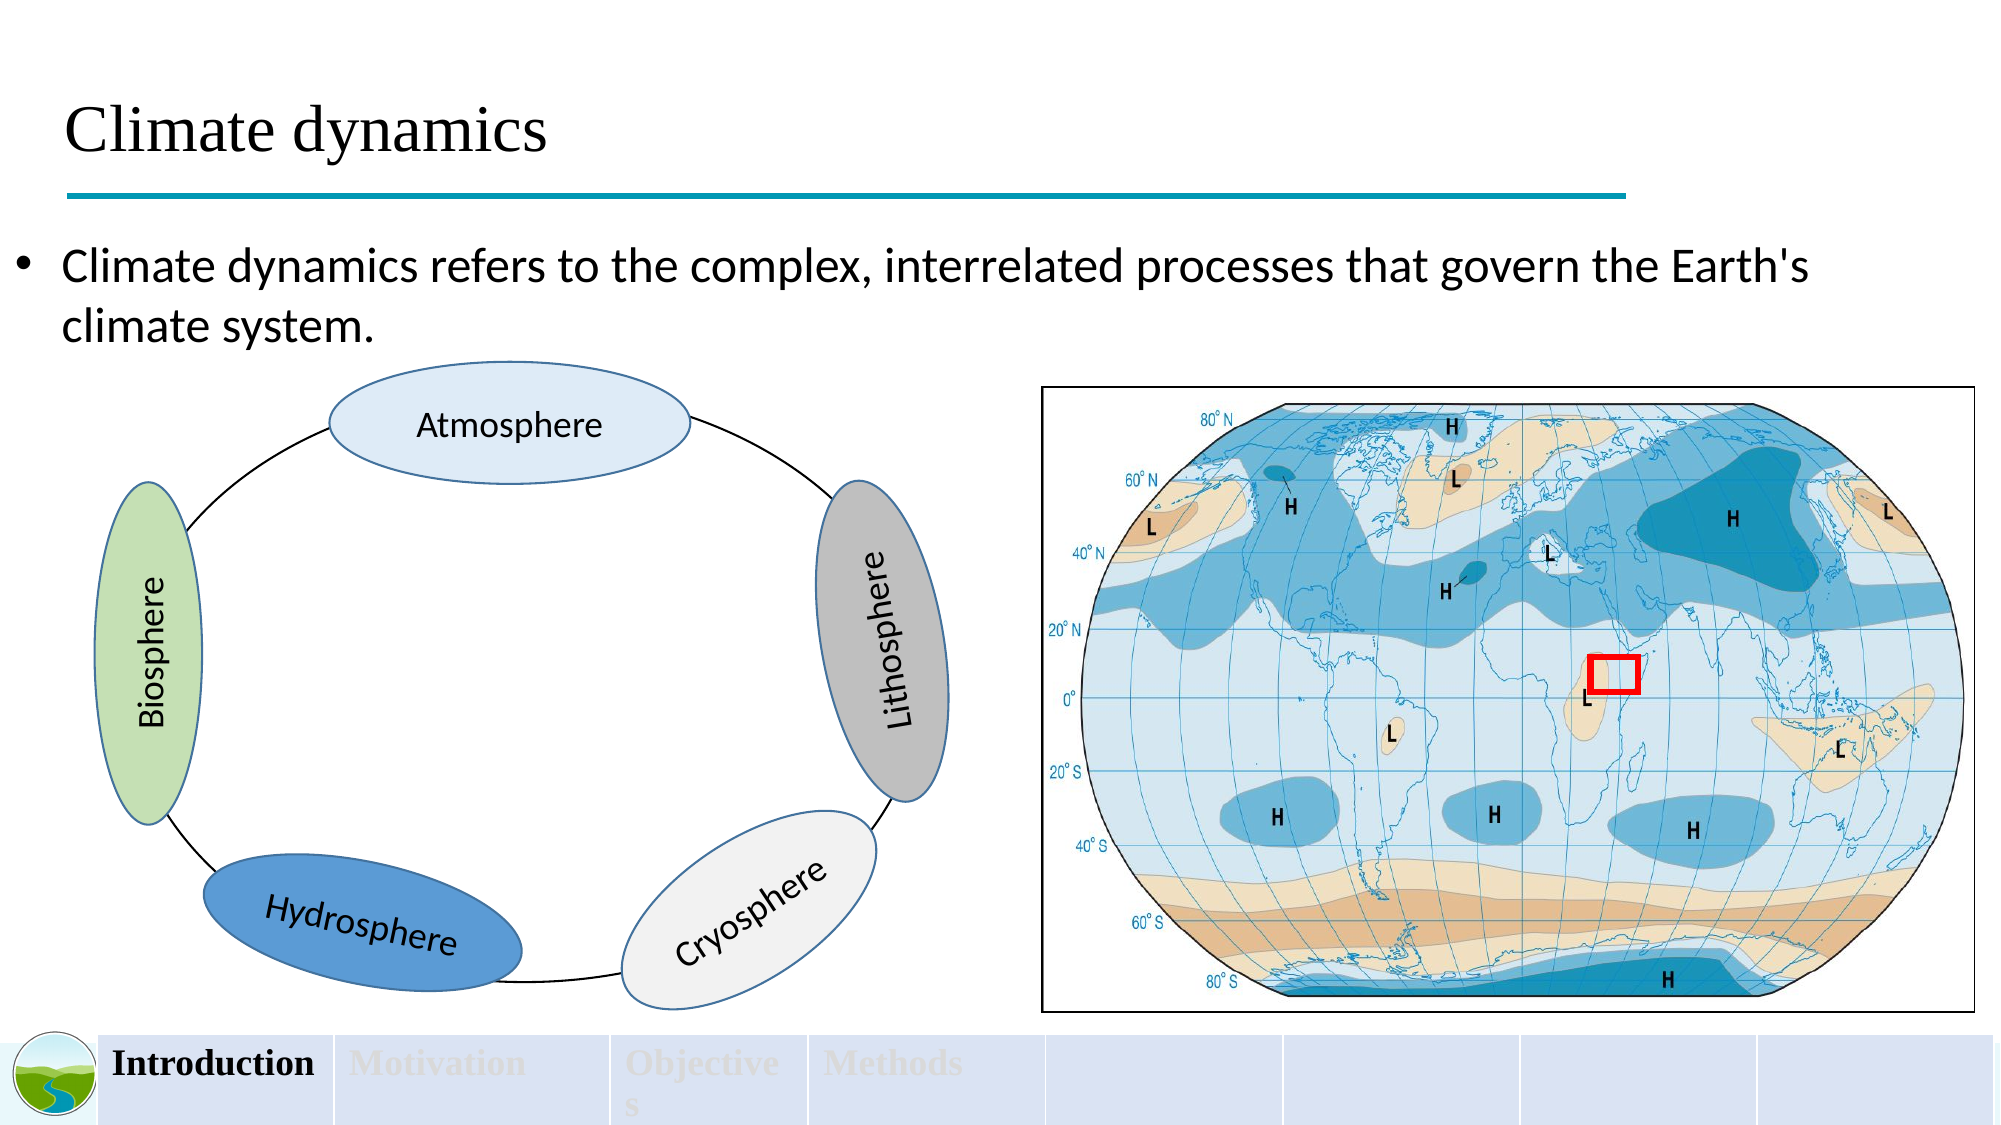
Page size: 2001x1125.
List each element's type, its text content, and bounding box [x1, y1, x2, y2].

table_header Objectives [611, 1035, 807, 1125]
table_header [1284, 1035, 1519, 1125]
picture [1041, 385, 1975, 1013]
table_header Introduction [98, 1035, 333, 1125]
picture [0, 1023, 126, 1125]
table_header Motivation [335, 1035, 609, 1125]
table_header [1046, 1035, 1282, 1125]
text_box Climate dynamics refers to the complex, interrelated processes that govern the Earth's climate system. [0, 225, 1855, 361]
table_header Methods [809, 1035, 1045, 1125]
table_header [1758, 1035, 1993, 1125]
title Climate dynamics [49, 30, 1775, 225]
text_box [94, 361, 944, 984]
table_header [1521, 1035, 1756, 1125]
